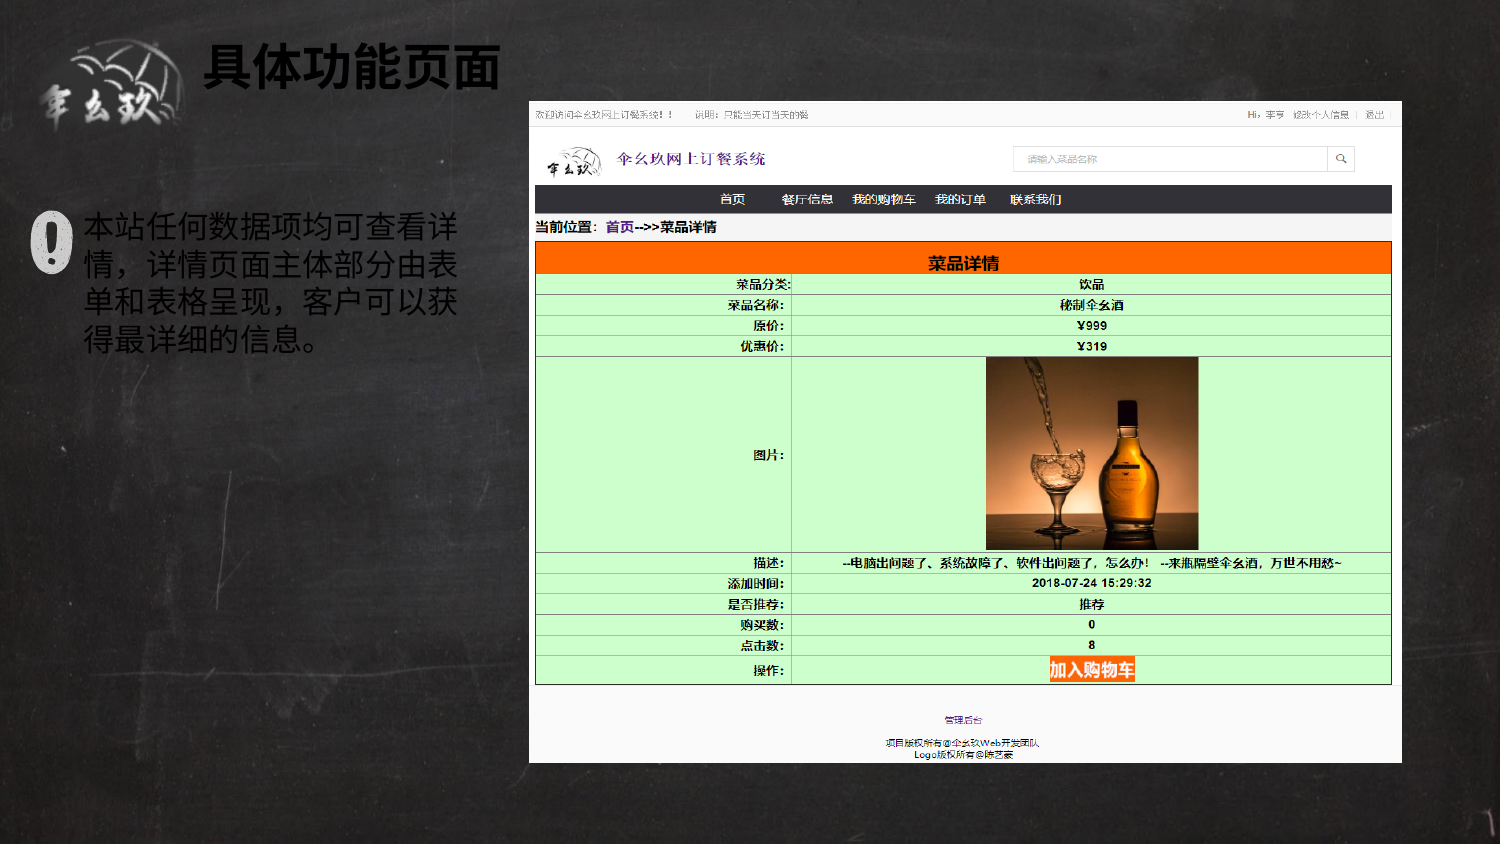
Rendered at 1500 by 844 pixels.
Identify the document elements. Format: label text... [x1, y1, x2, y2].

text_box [30, 210, 73, 275]
text_box 本站任何数据项均可查看详情，详情页面主体部分由表单和表格呈现，客户可以获得最详细的信息。 [72, 201, 488, 363]
picture [0, 0, 1500, 844]
text_box 具体功能页面 [191, 29, 648, 101]
